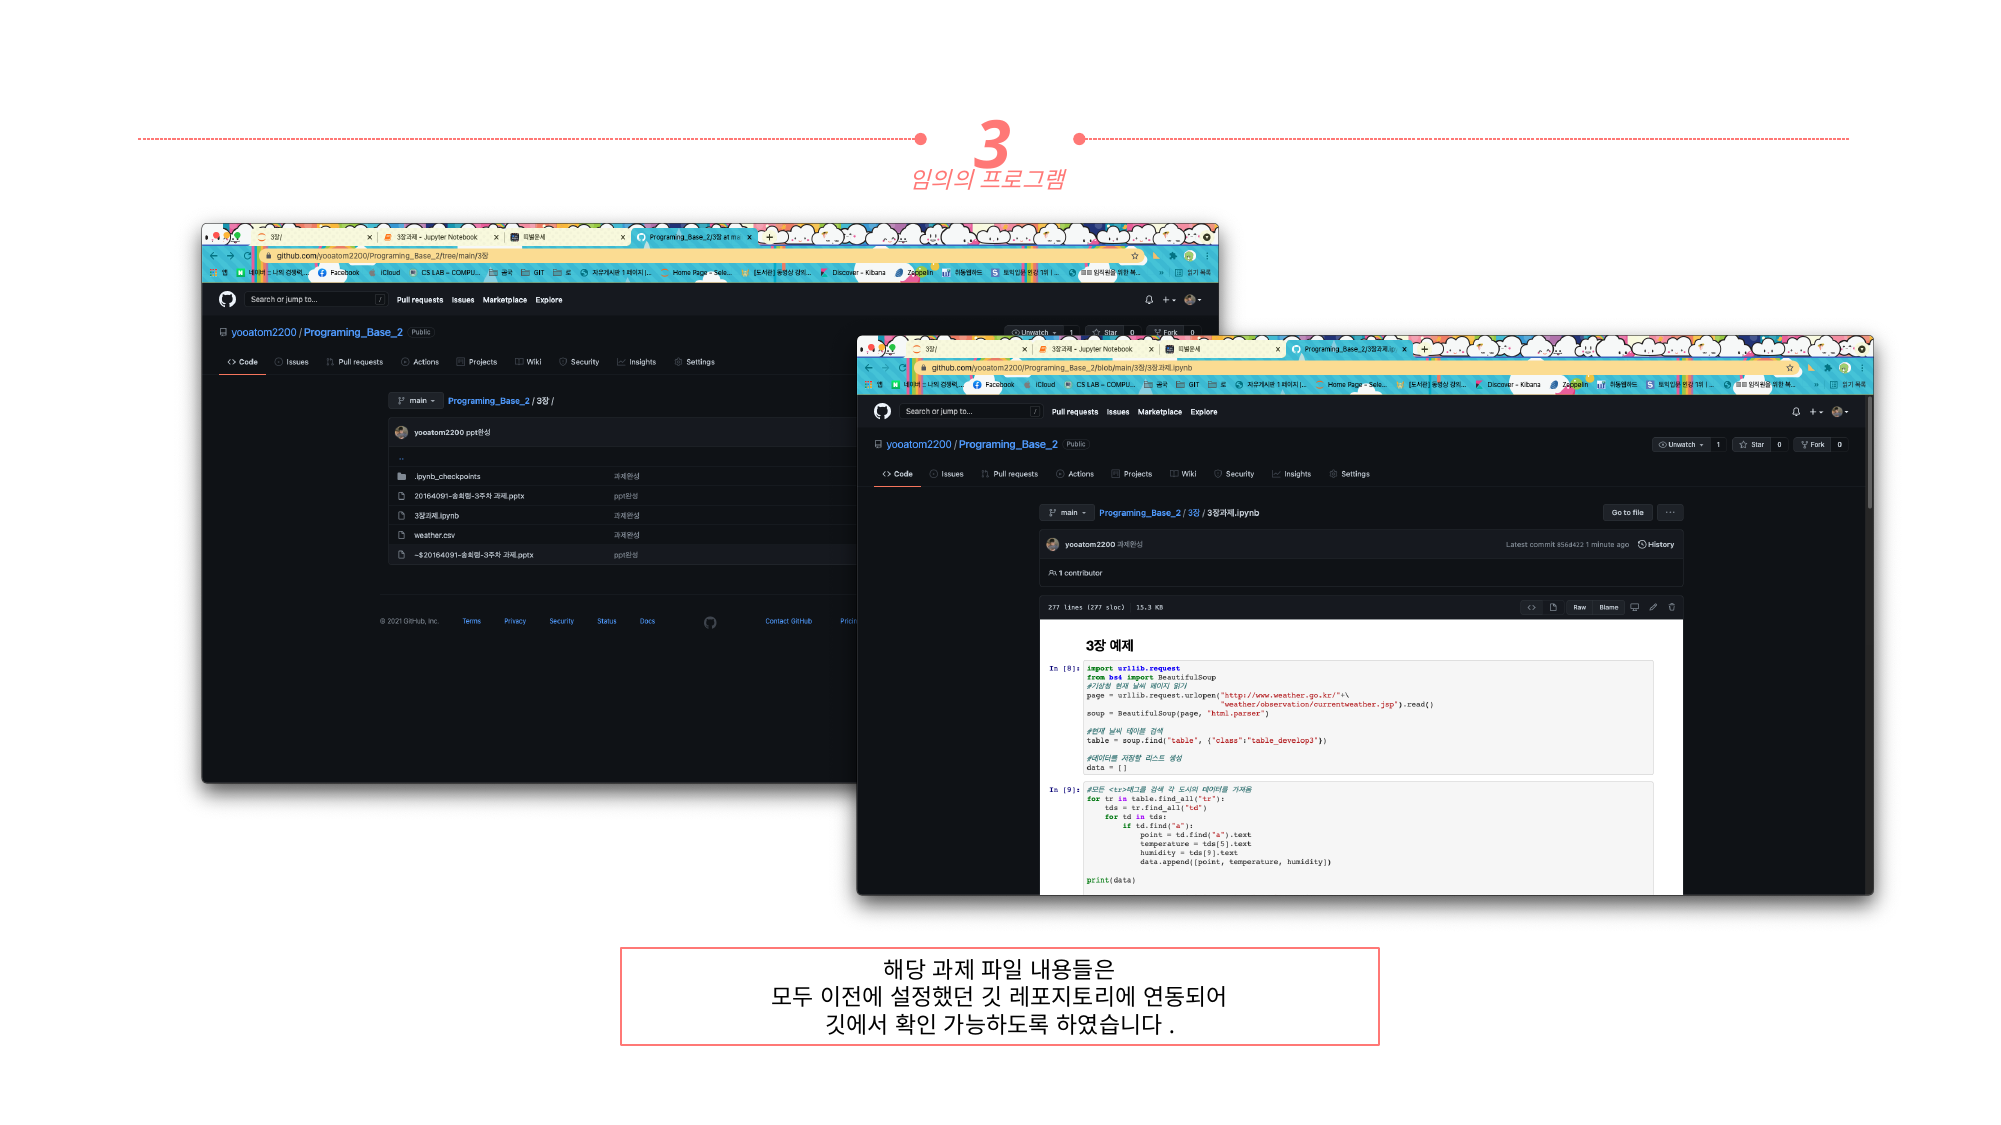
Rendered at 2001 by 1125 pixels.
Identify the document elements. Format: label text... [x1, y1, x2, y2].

text_box 해당 과제 파일 내용들은 모두 이전에 설정했던 깃 레포지토리에 연동되어 깃에서 확인 가능하도록 하였습니다. [621, 948, 1379, 1046]
text_box 임의의 프로그램 [125, 157, 1850, 201]
picture [172, 203, 1903, 934]
text_box 3 [606, 54, 1380, 157]
